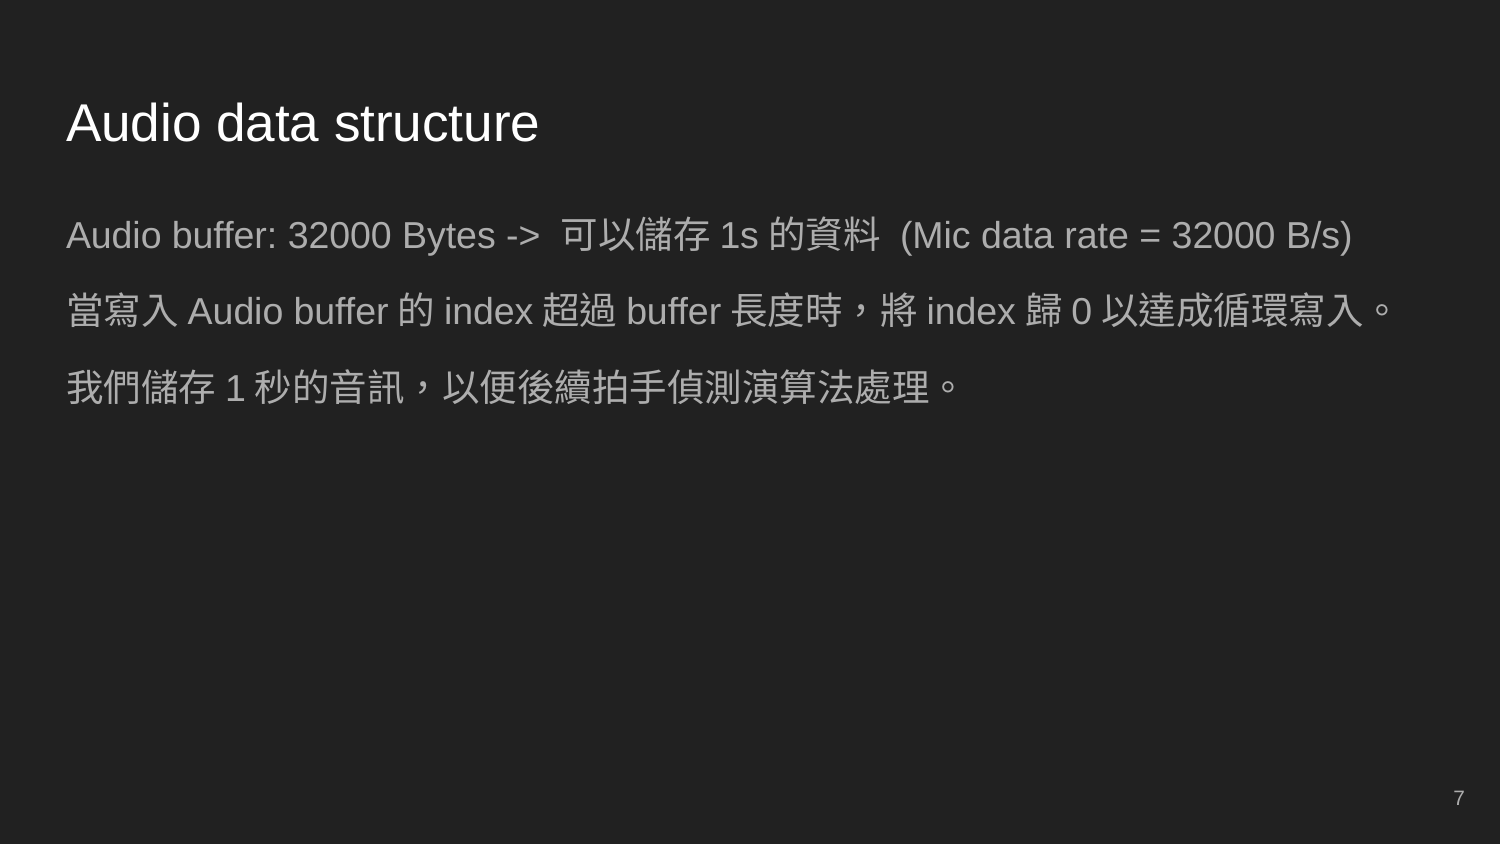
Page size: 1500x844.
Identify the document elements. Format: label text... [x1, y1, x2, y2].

slide_number ‹#› [1389, 764, 1480, 830]
title Audio data structure [51, 72, 1449, 167]
list Audio buffer: 32000 Bytes -> 可以儲存1s的資料 (Mic data rate = 32000 B/s) 當寫入Audio buffer的index超過buffer長度時，將index歸0以達成循環寫入。 我們儲存1秒的音訊，以便後續拍手偵測演算法處理。 [51, 189, 1449, 750]
